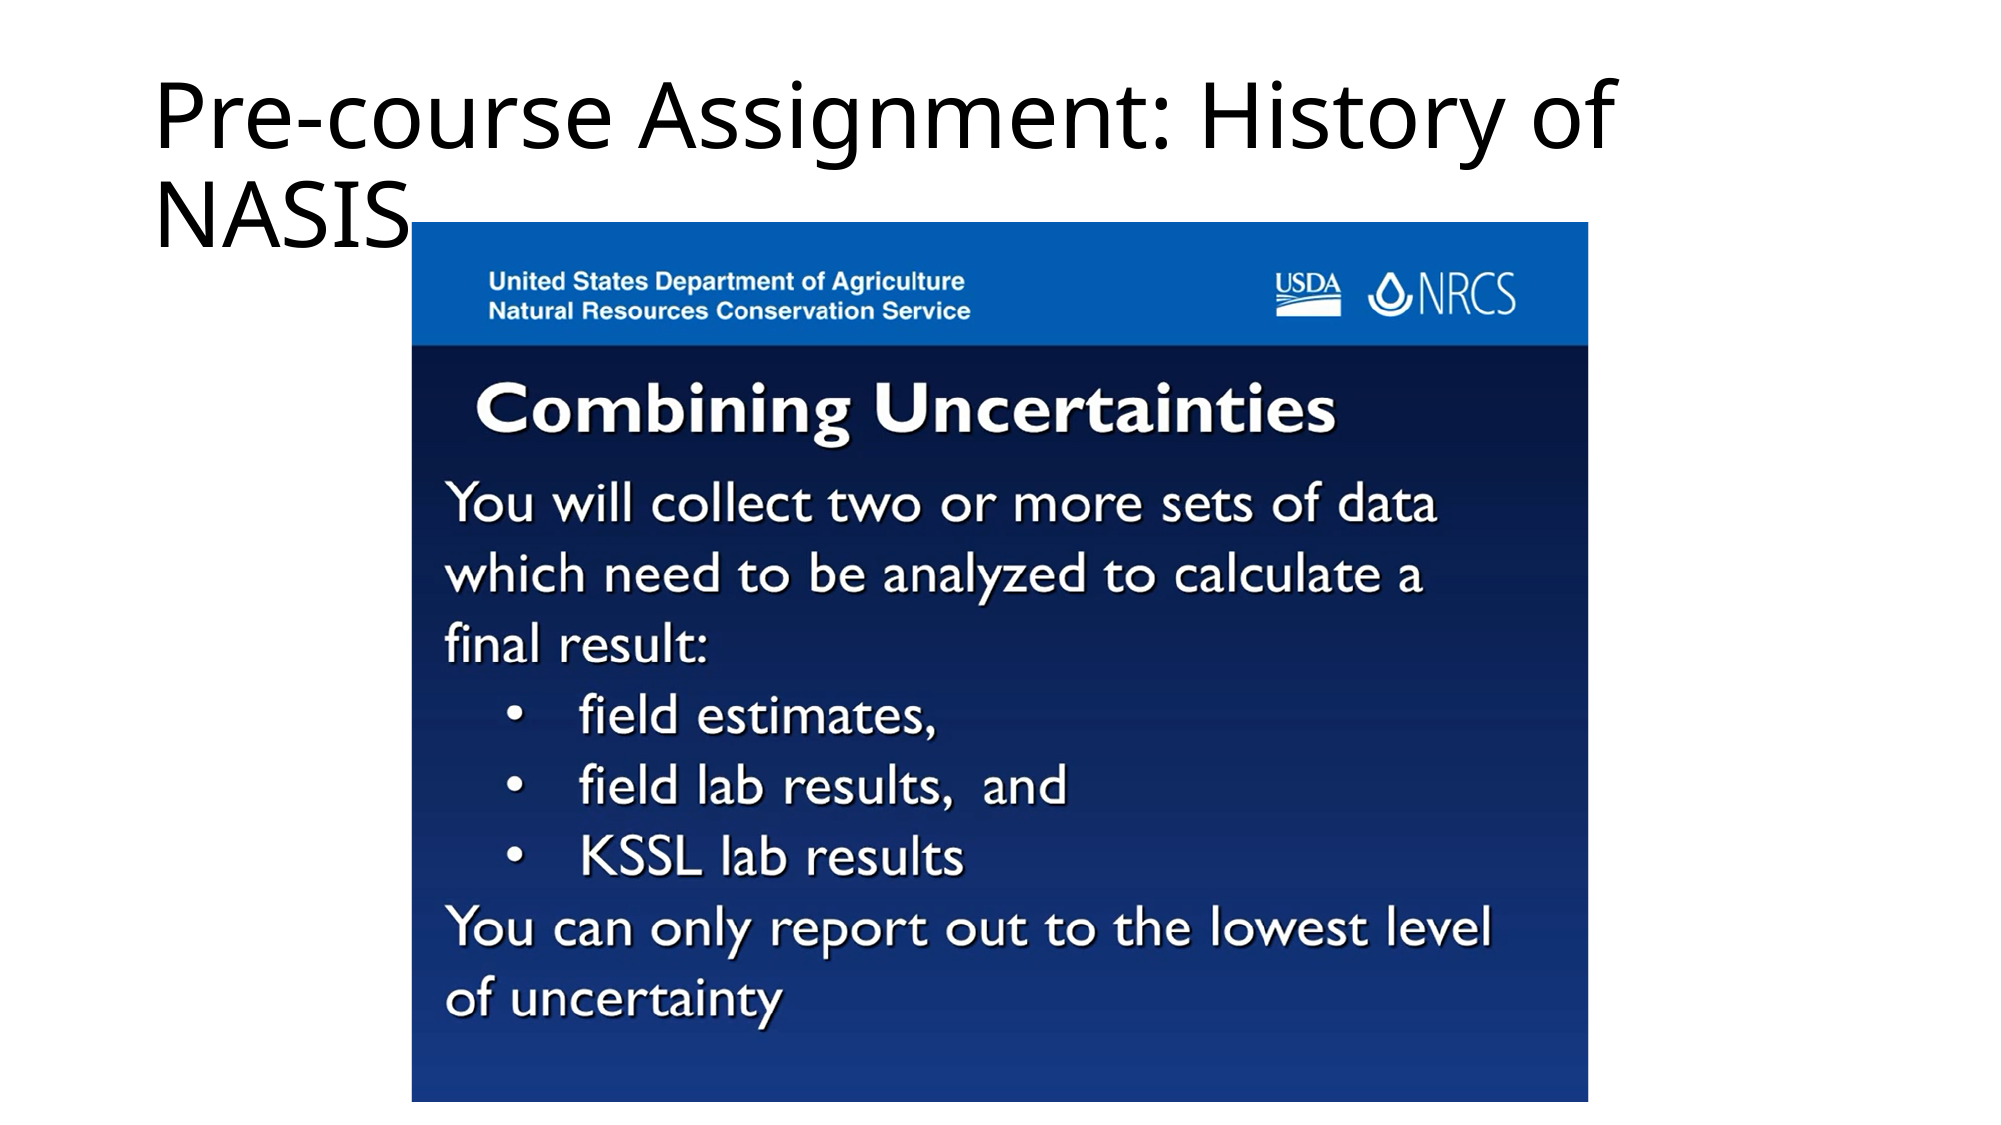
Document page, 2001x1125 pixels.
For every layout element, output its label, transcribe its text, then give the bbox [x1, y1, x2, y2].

title Pre-course Assignment: History of NASIS [137, 59, 1863, 278]
picture [411, 222, 1589, 1102]
